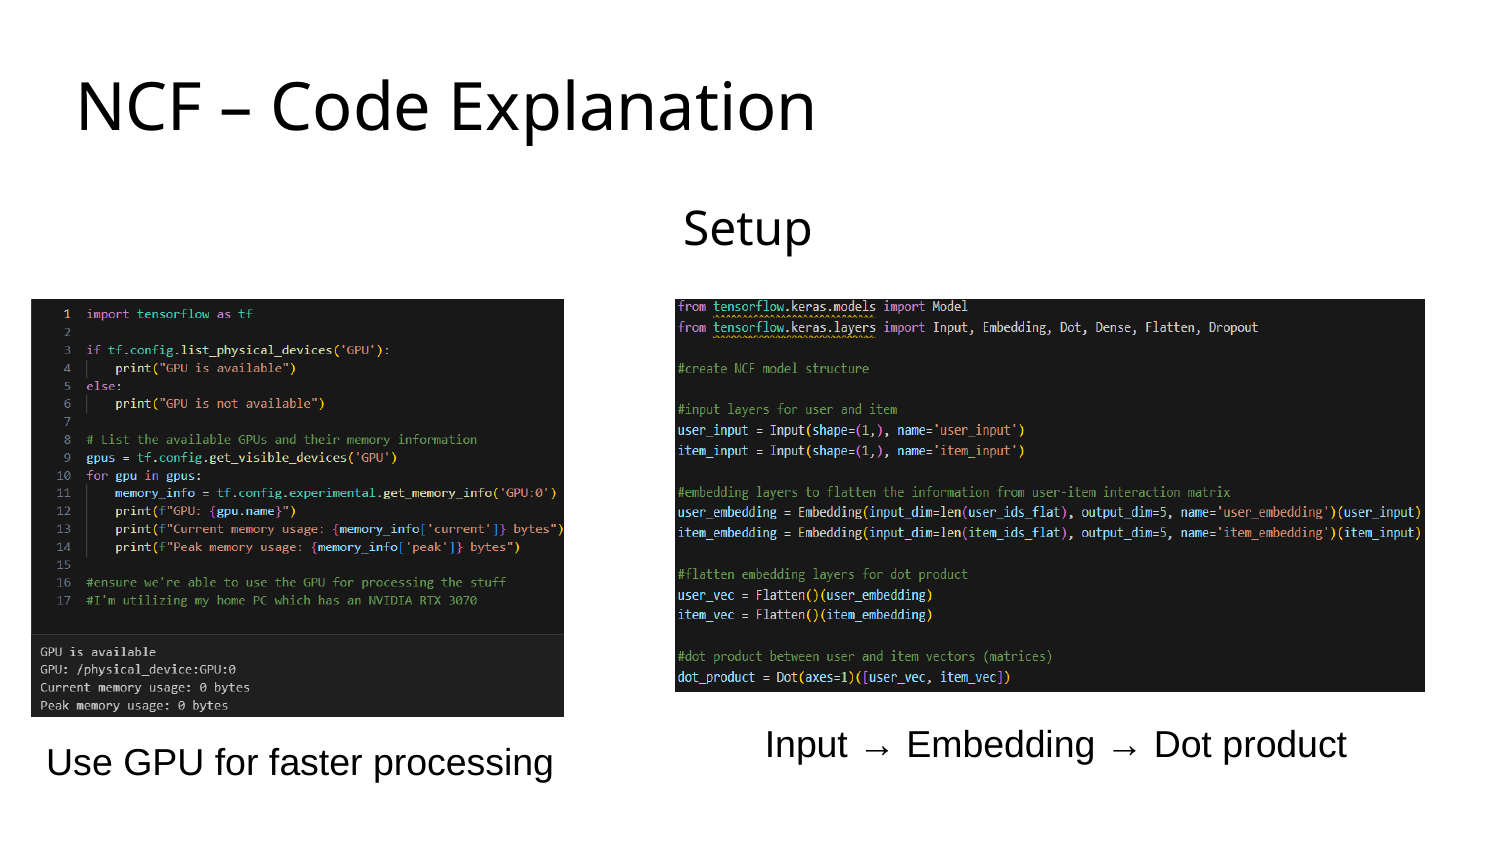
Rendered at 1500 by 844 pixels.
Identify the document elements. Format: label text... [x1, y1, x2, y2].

title NCF – Code Explanation [75, 33, 1425, 175]
picture [674, 299, 1426, 693]
list Setup [75, 197, 1350, 263]
text_box Use GPU for faster processing [31, 730, 570, 788]
picture [31, 299, 564, 718]
text_box Input → Embedding → Dot product [750, 712, 1364, 770]
